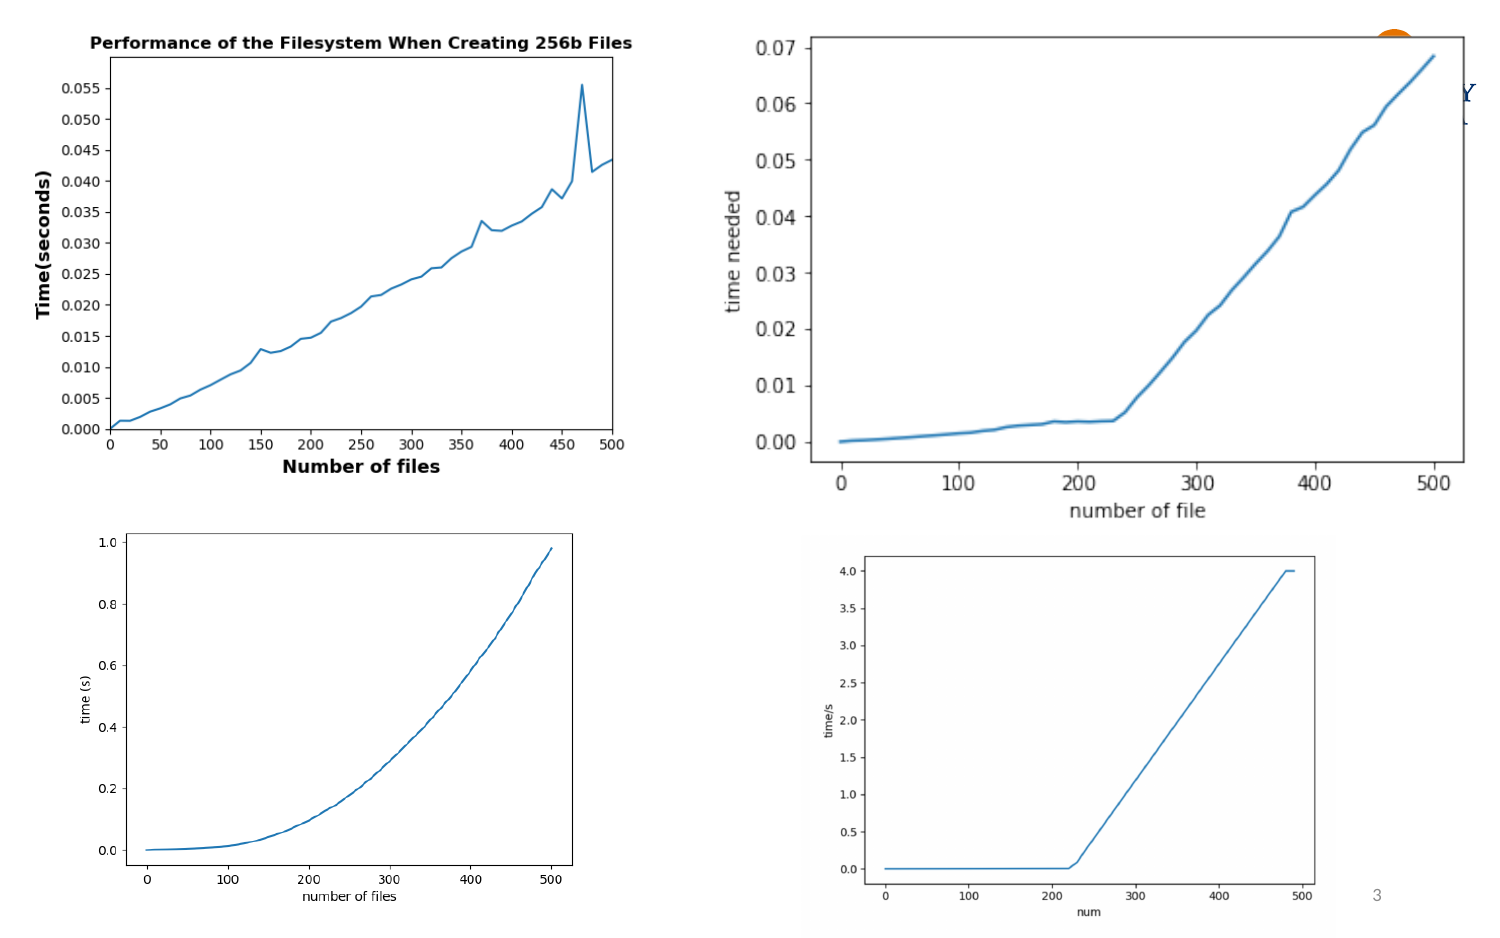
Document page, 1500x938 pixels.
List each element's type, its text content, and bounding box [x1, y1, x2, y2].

slide_number 3 [1336, 868, 1397, 919]
picture [29, 0, 677, 912]
picture [712, 17, 1483, 938]
